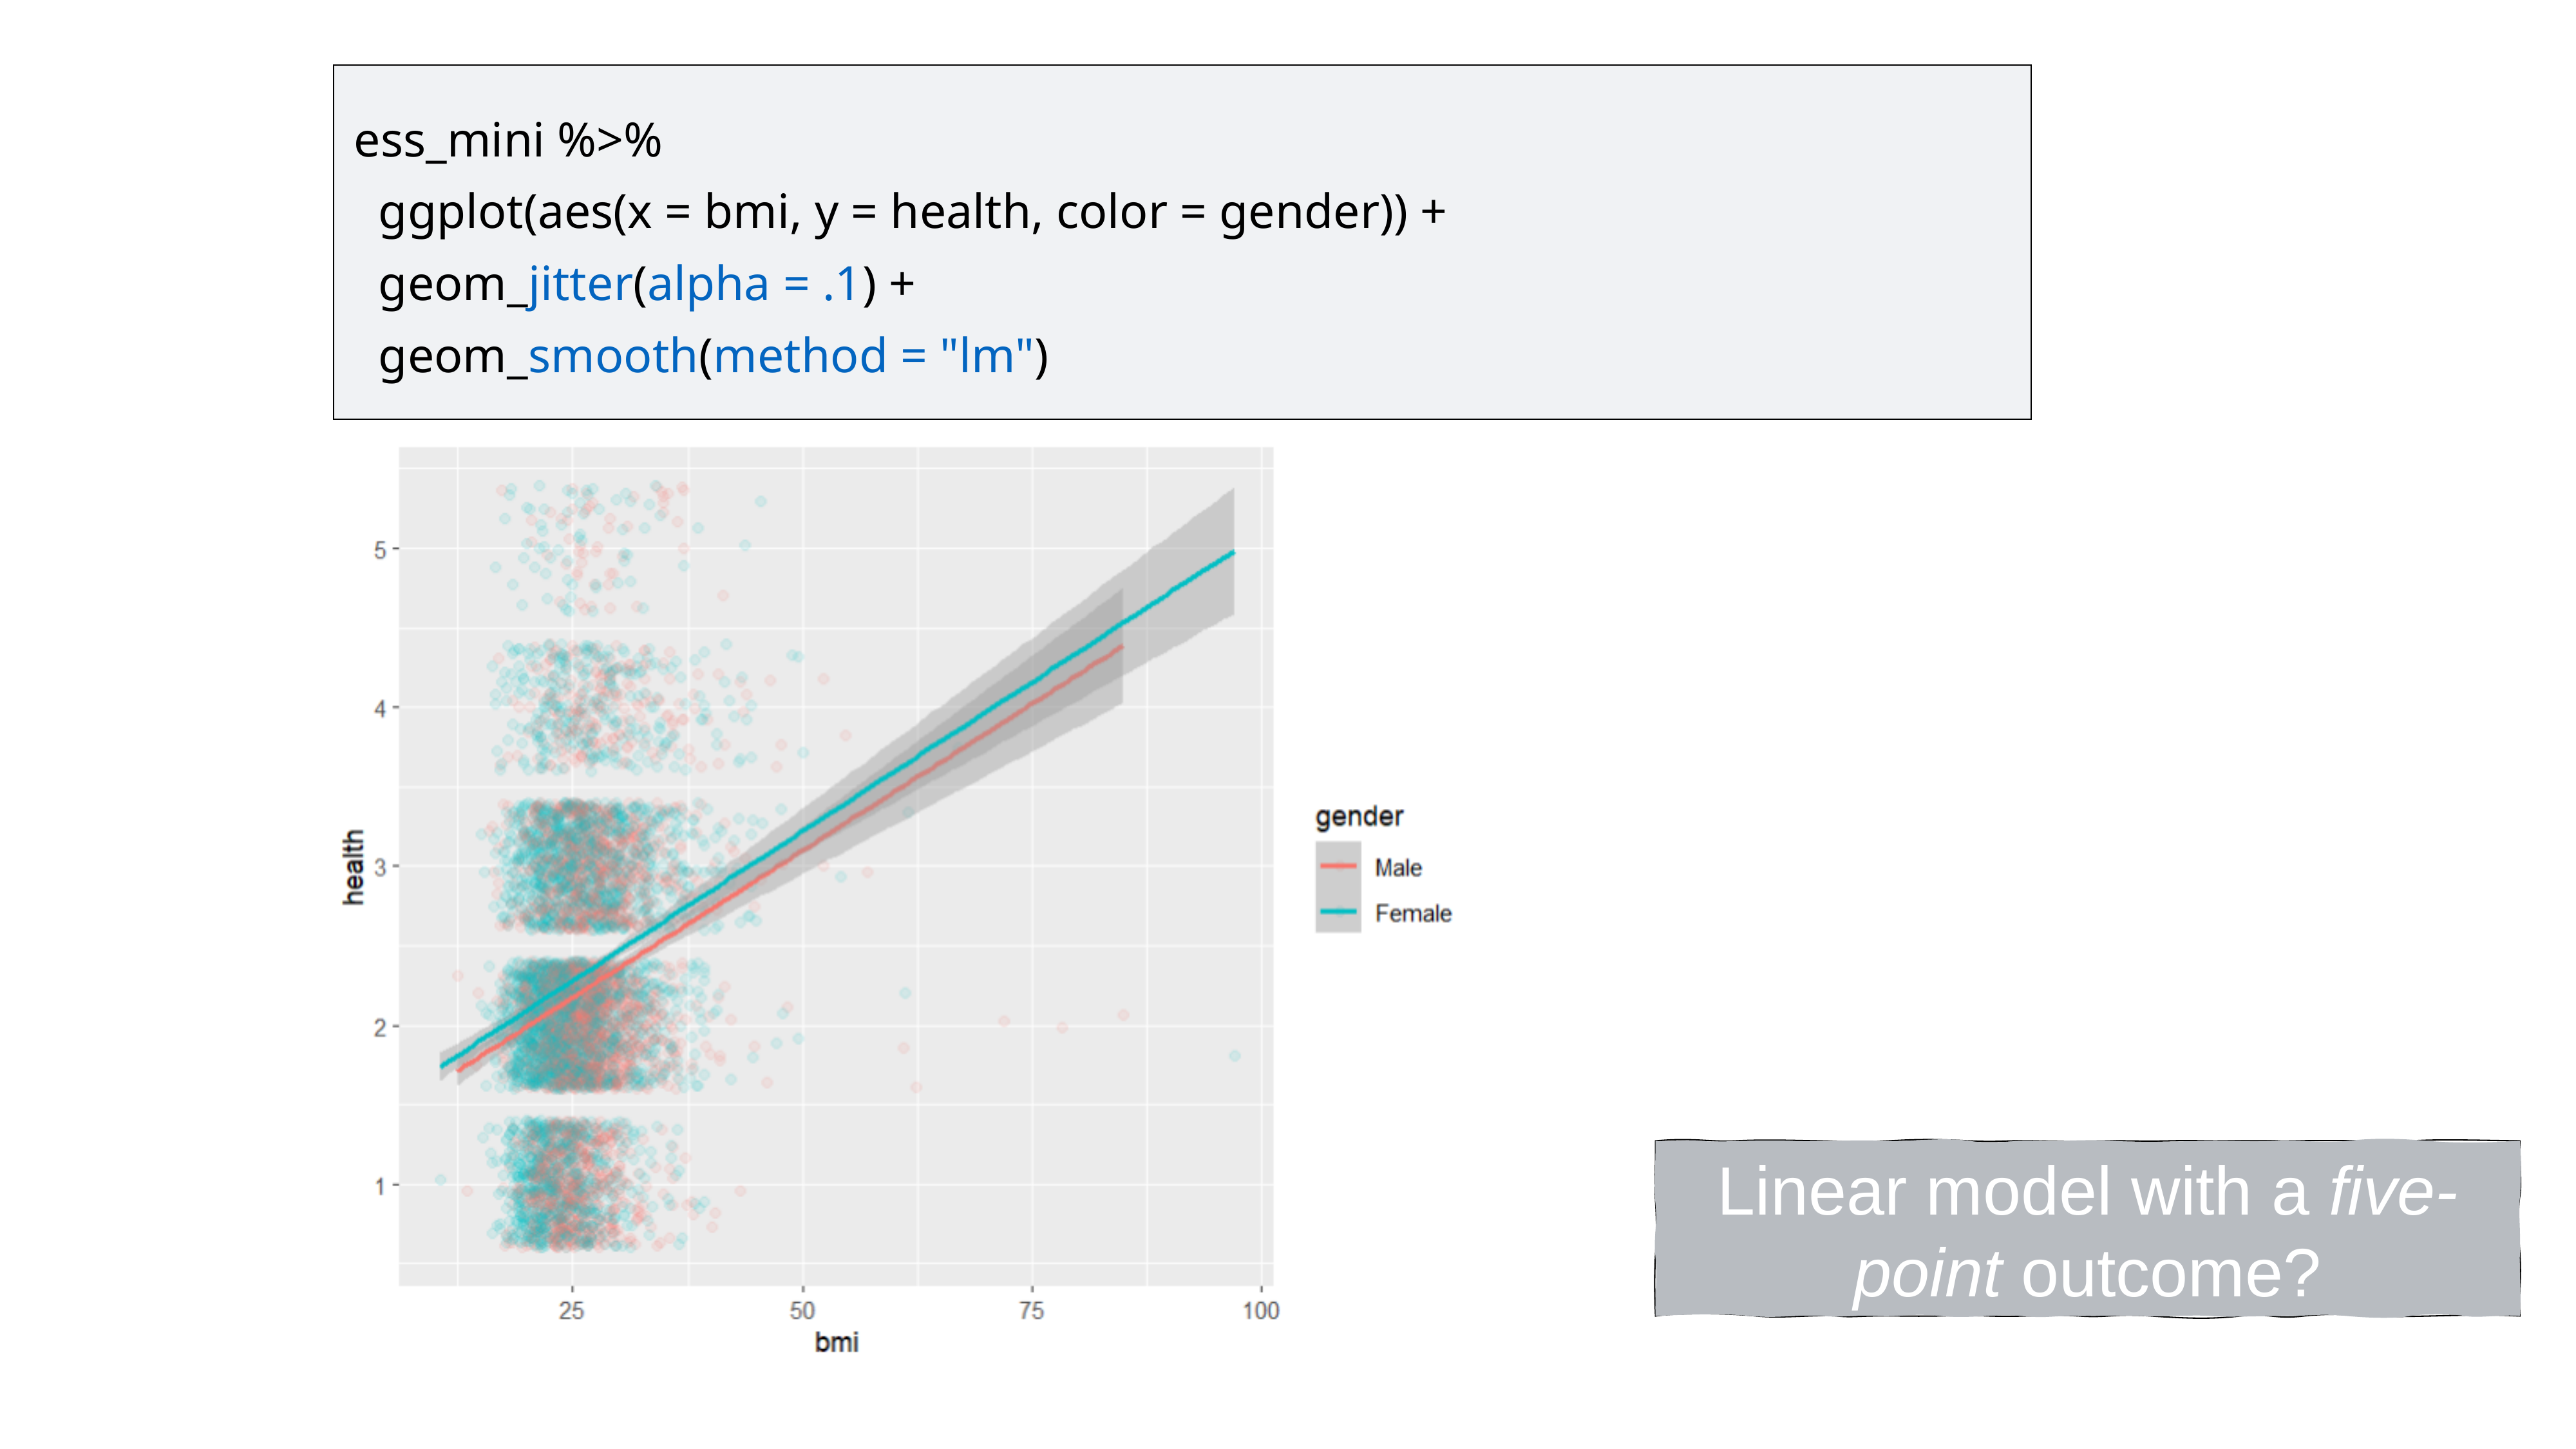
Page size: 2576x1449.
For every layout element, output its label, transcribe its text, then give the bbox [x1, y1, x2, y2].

text_box ess_mini %>% ggplot(aes(x = bmi, y = health, color = gender)) + geom_jitter(alpha = .1) + geom_smooth(method = "lm") [348, 104, 2034, 391]
text_box Linear model with a five-point outcome? [1654, 1139, 2521, 1318]
picture [333, 437, 1461, 1364]
text_box [334, 65, 2031, 419]
